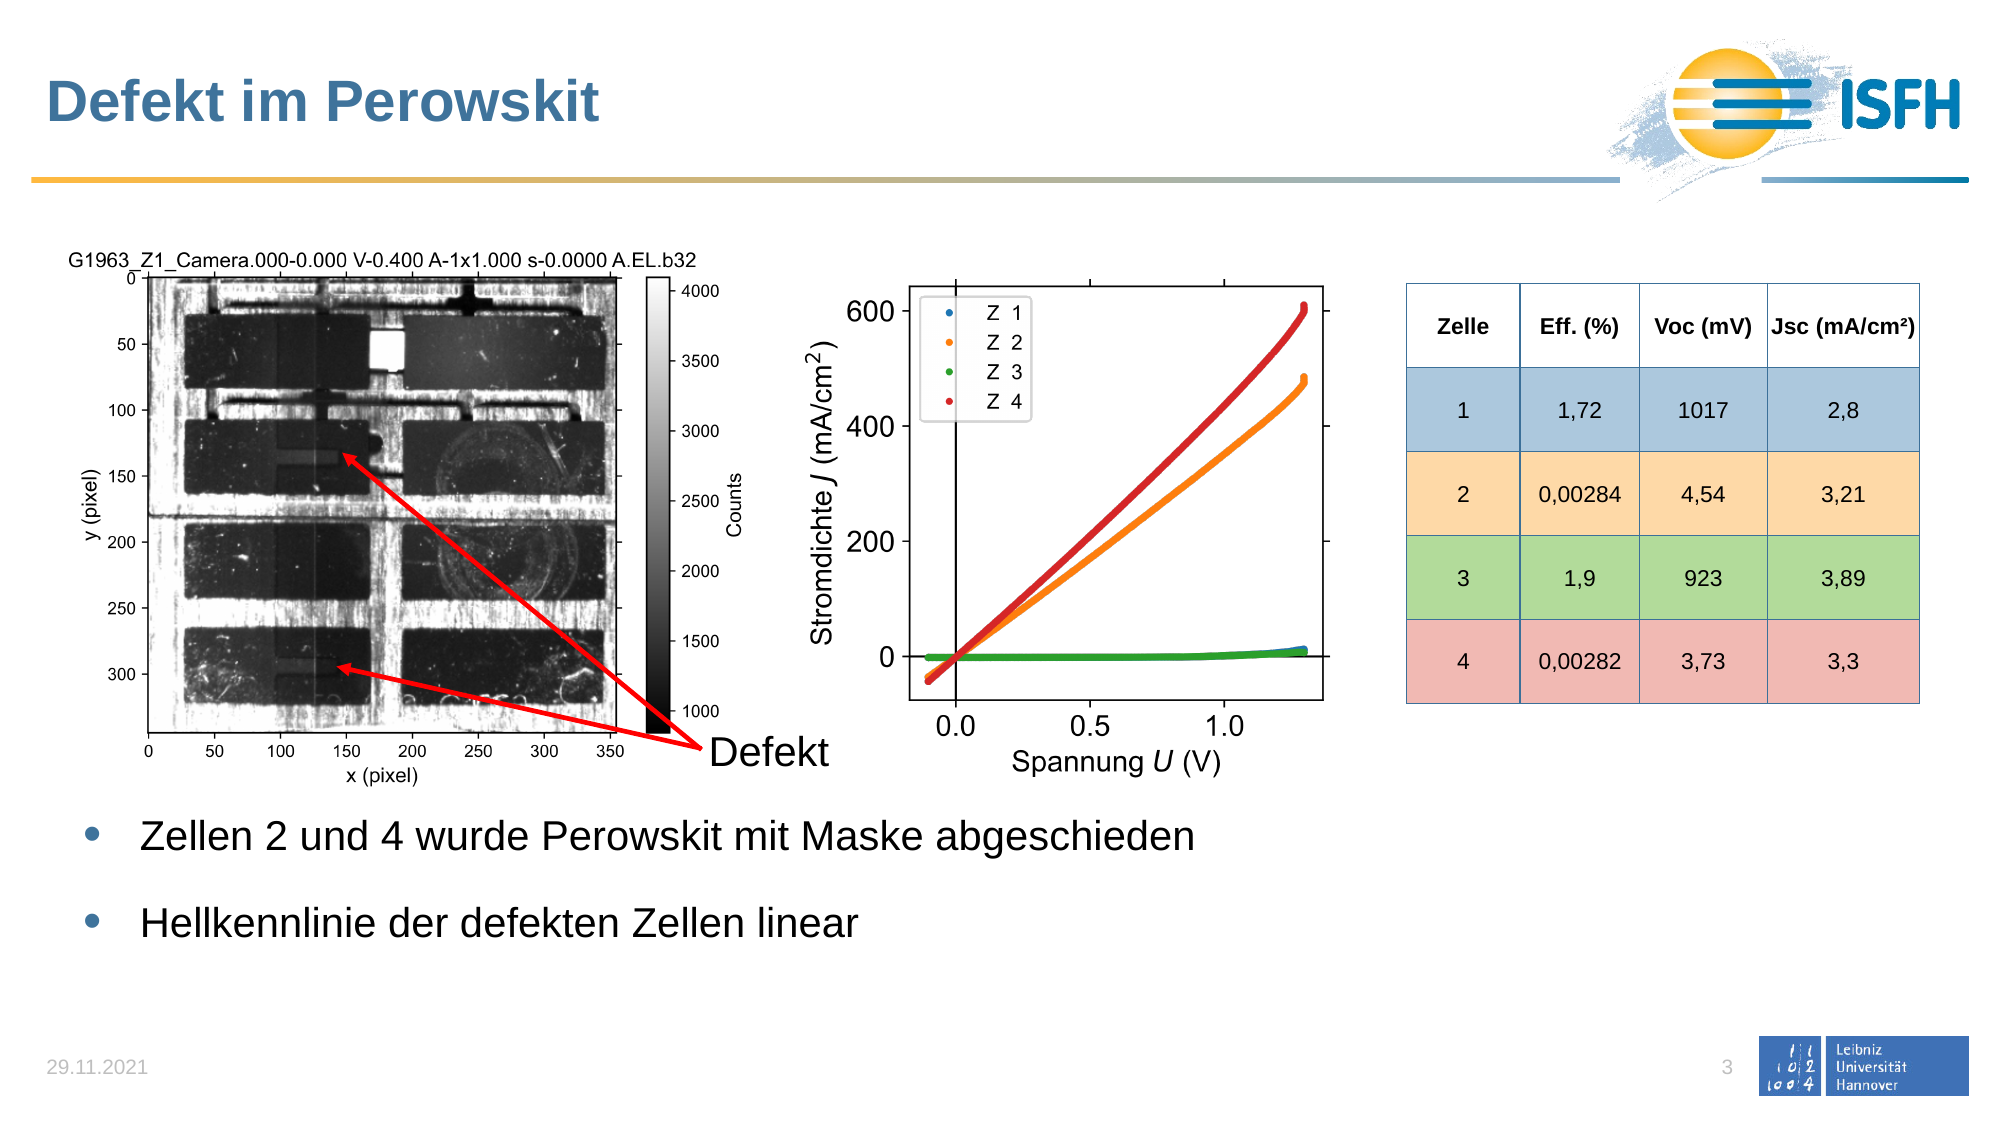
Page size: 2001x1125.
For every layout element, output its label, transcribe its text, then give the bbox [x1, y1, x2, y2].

table_cell 3 [1407, 536, 1519, 619]
table_header Voc (mV) [1640, 284, 1767, 367]
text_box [341, 452, 702, 750]
table_cell 923 [1640, 536, 1767, 619]
table_cell 1 [1407, 368, 1519, 451]
table_cell 3,73 [1640, 620, 1767, 703]
table_cell 1,9 [1521, 536, 1639, 619]
table_cell 2,8 [1768, 368, 1919, 451]
picture [29, 206, 1360, 827]
table_header Jsc (mA/cm²) [1768, 284, 1919, 367]
table_cell 4,54 [1640, 452, 1767, 535]
table_cell 4 [1407, 620, 1519, 703]
title Defekt im Perowskit [31, 29, 1596, 168]
table_cell 3,3 [1768, 620, 1919, 703]
picture [1759, 1036, 1969, 1096]
table_cell 3,21 [1768, 452, 1919, 535]
table_cell 1,72 [1521, 368, 1639, 451]
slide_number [31, 1036, 195, 1096]
table_cell 3,89 [1768, 536, 1919, 619]
slide_number 3 [1629, 1036, 1749, 1096]
table_cell 0,00282 [1521, 620, 1639, 703]
list Zellen 2 und 4 wurde Perowskit mit Maske abgeschieden Hellkennlinie der defekten Zellen linear [68, 801, 1920, 1021]
table_header Zelle [1407, 284, 1519, 367]
table_cell 2 [1407, 452, 1519, 535]
table_cell 1017 [1640, 368, 1767, 451]
table_header Eff. (%) [1521, 284, 1639, 367]
picture [1585, 25, 1975, 221]
table_cell 0,00284 [1521, 452, 1639, 535]
